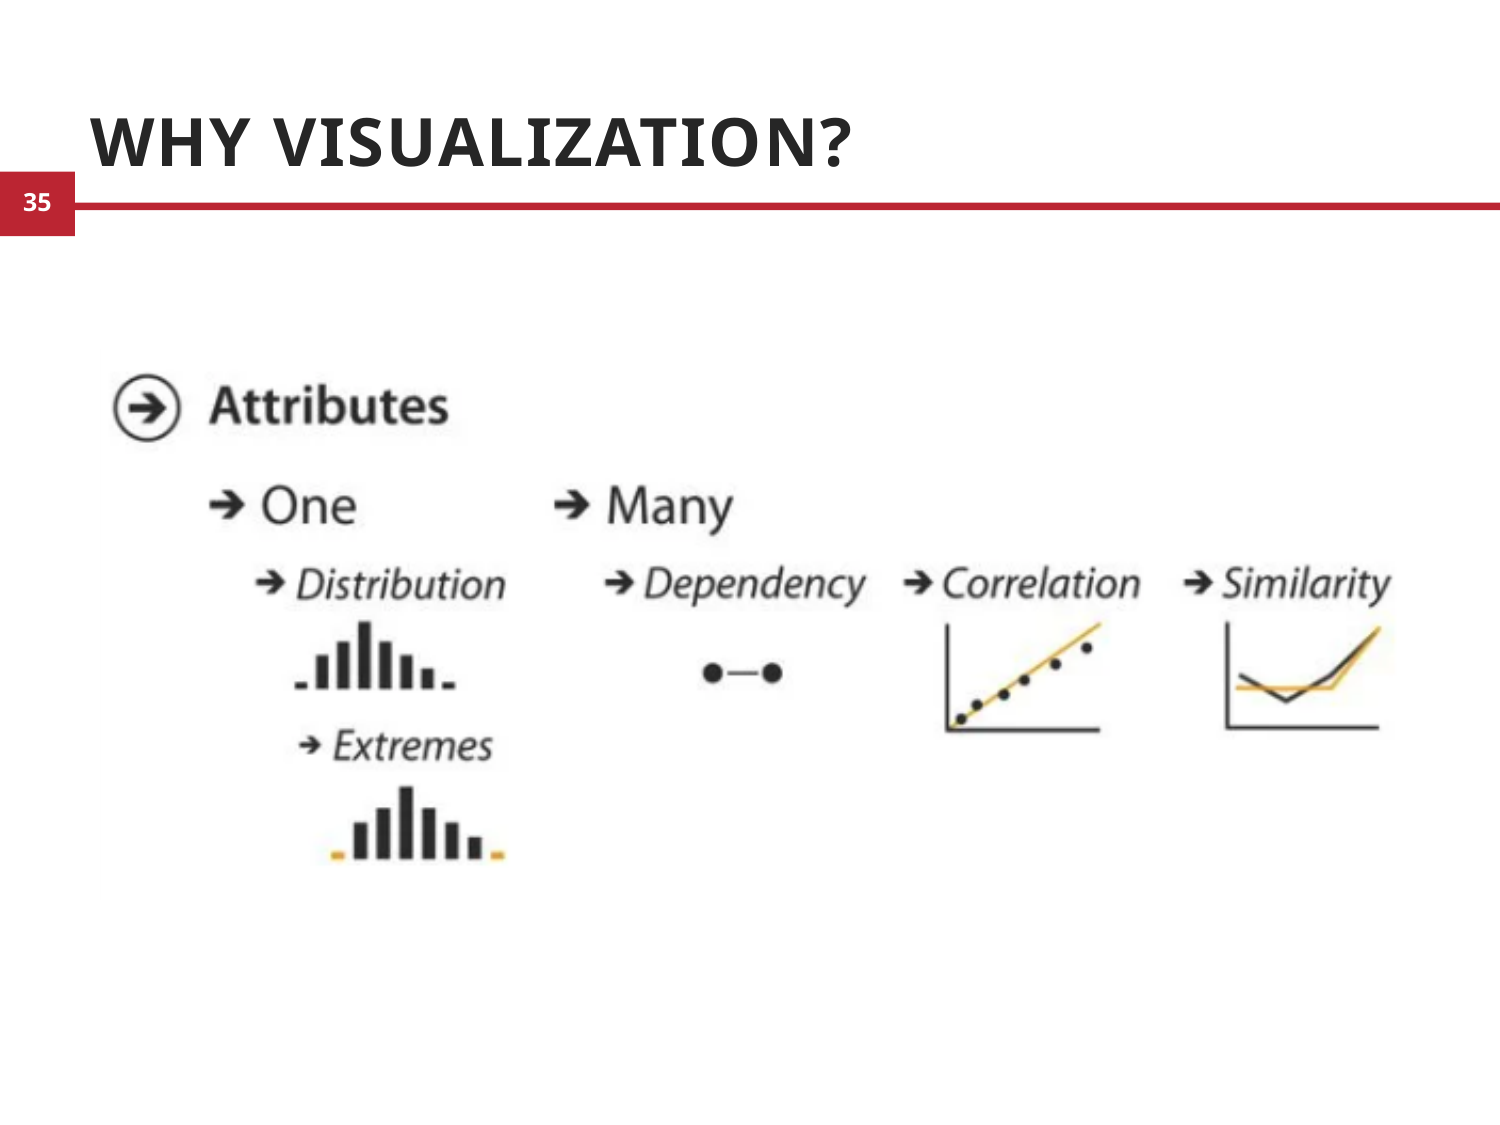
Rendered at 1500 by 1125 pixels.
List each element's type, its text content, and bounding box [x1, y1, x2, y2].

title Why Visualization? [75, 56, 1425, 188]
picture [98, 349, 1401, 901]
